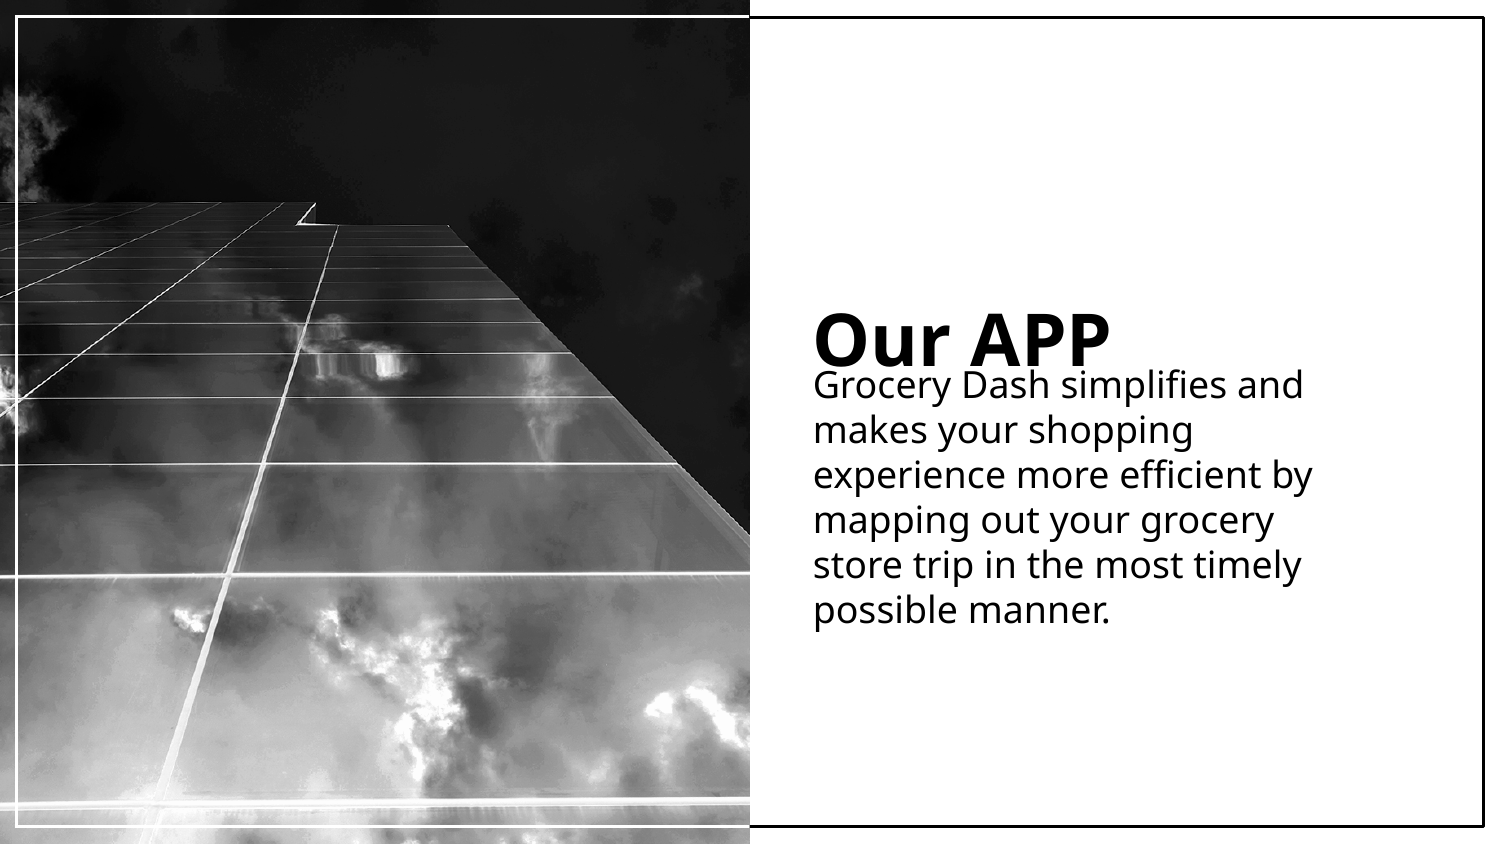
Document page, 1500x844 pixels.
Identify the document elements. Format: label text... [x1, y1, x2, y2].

subtitle Grocery Dash simplifies and makes your shopping experience more efficient by mapping out your grocery store trip in the most timely possible manner. [797, 399, 1383, 593]
picture [0, 0, 751, 844]
title Our APP [797, 278, 1427, 373]
